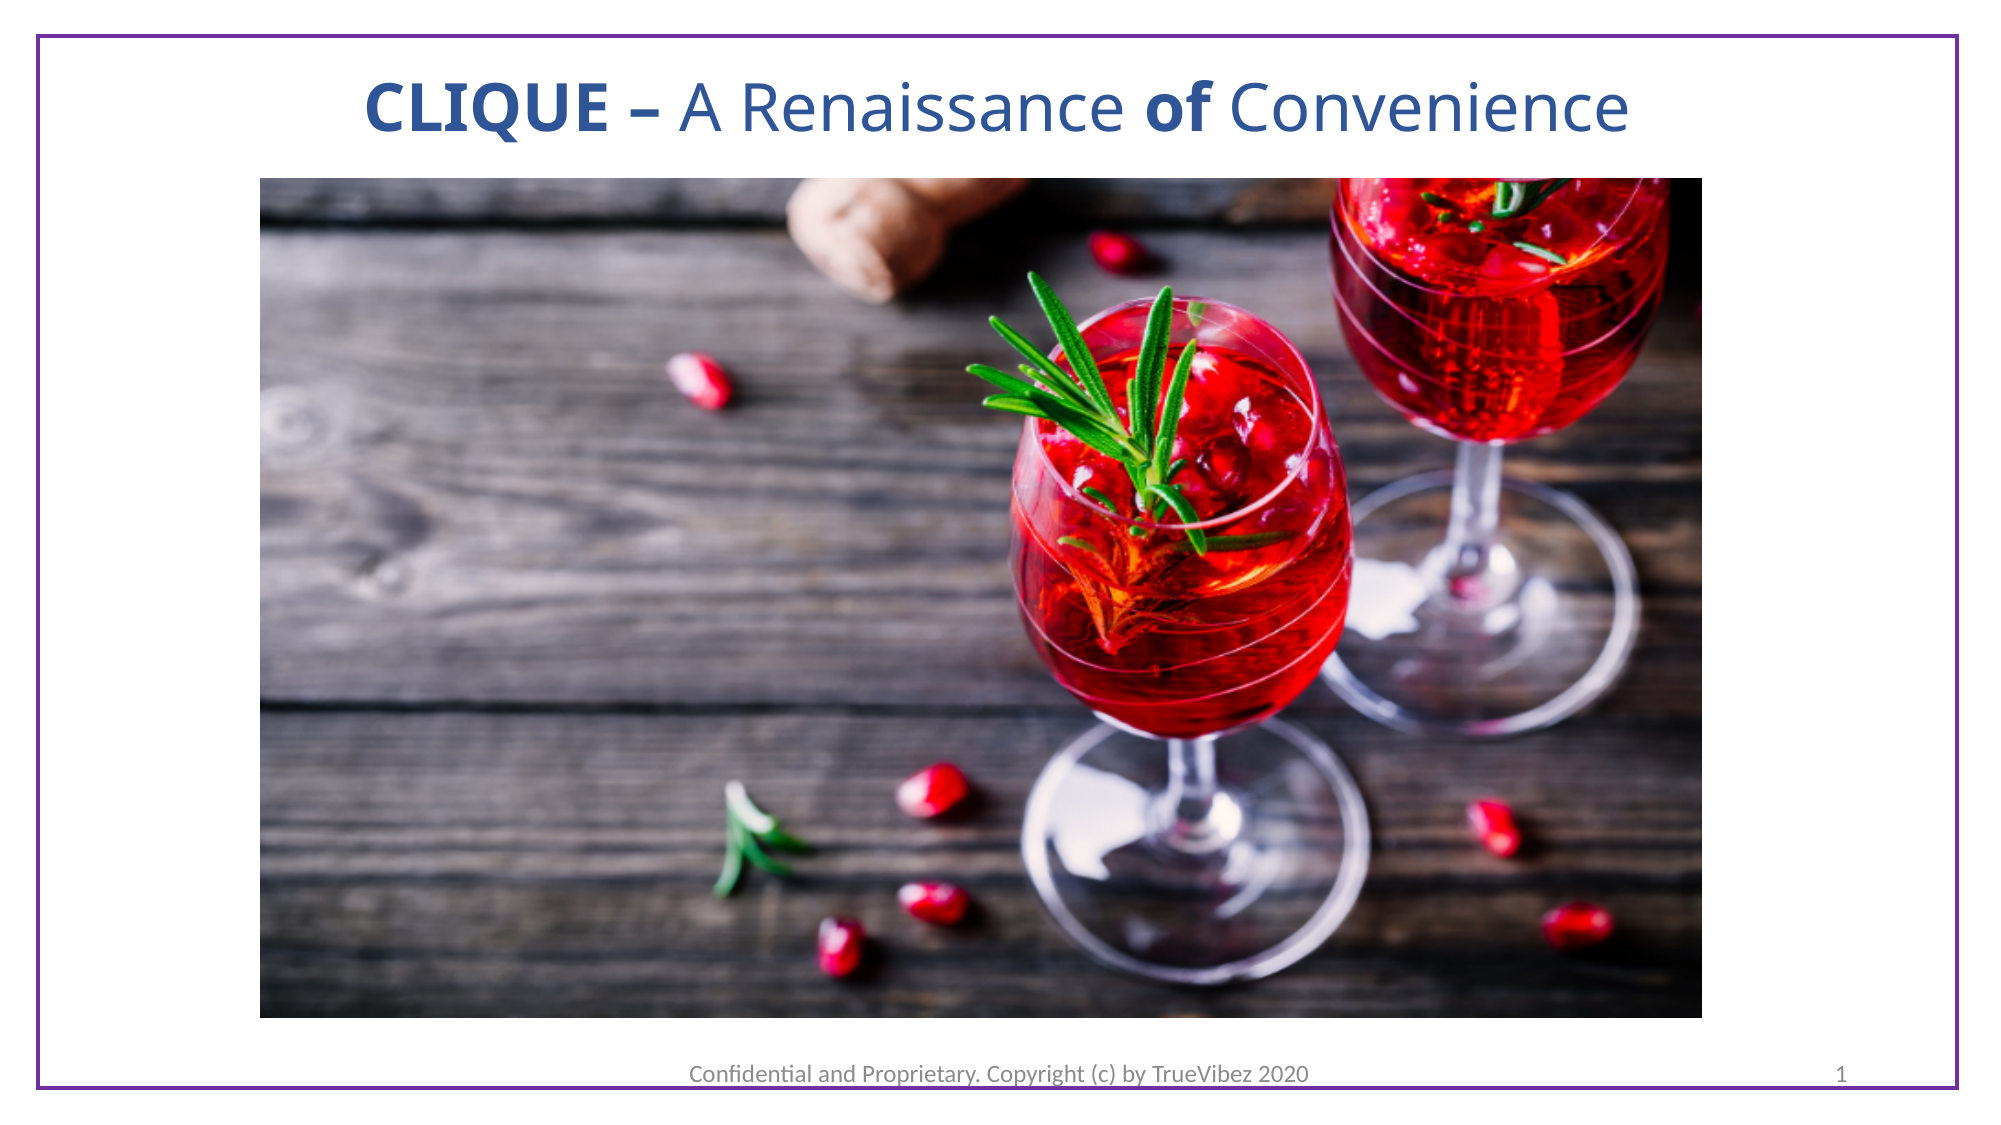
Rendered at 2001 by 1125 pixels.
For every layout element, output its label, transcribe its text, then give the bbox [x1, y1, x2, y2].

text_box [37, 35, 1958, 1089]
slide_number 1 [1412, 1042, 1863, 1103]
picture [260, 178, 1702, 1018]
footer Confidential and Proprietary. Copyright (c) by TrueVibez 2020 [662, 1042, 1338, 1103]
text_box CLIQUE – A Renaissance of Convenience [38, 57, 1958, 153]
